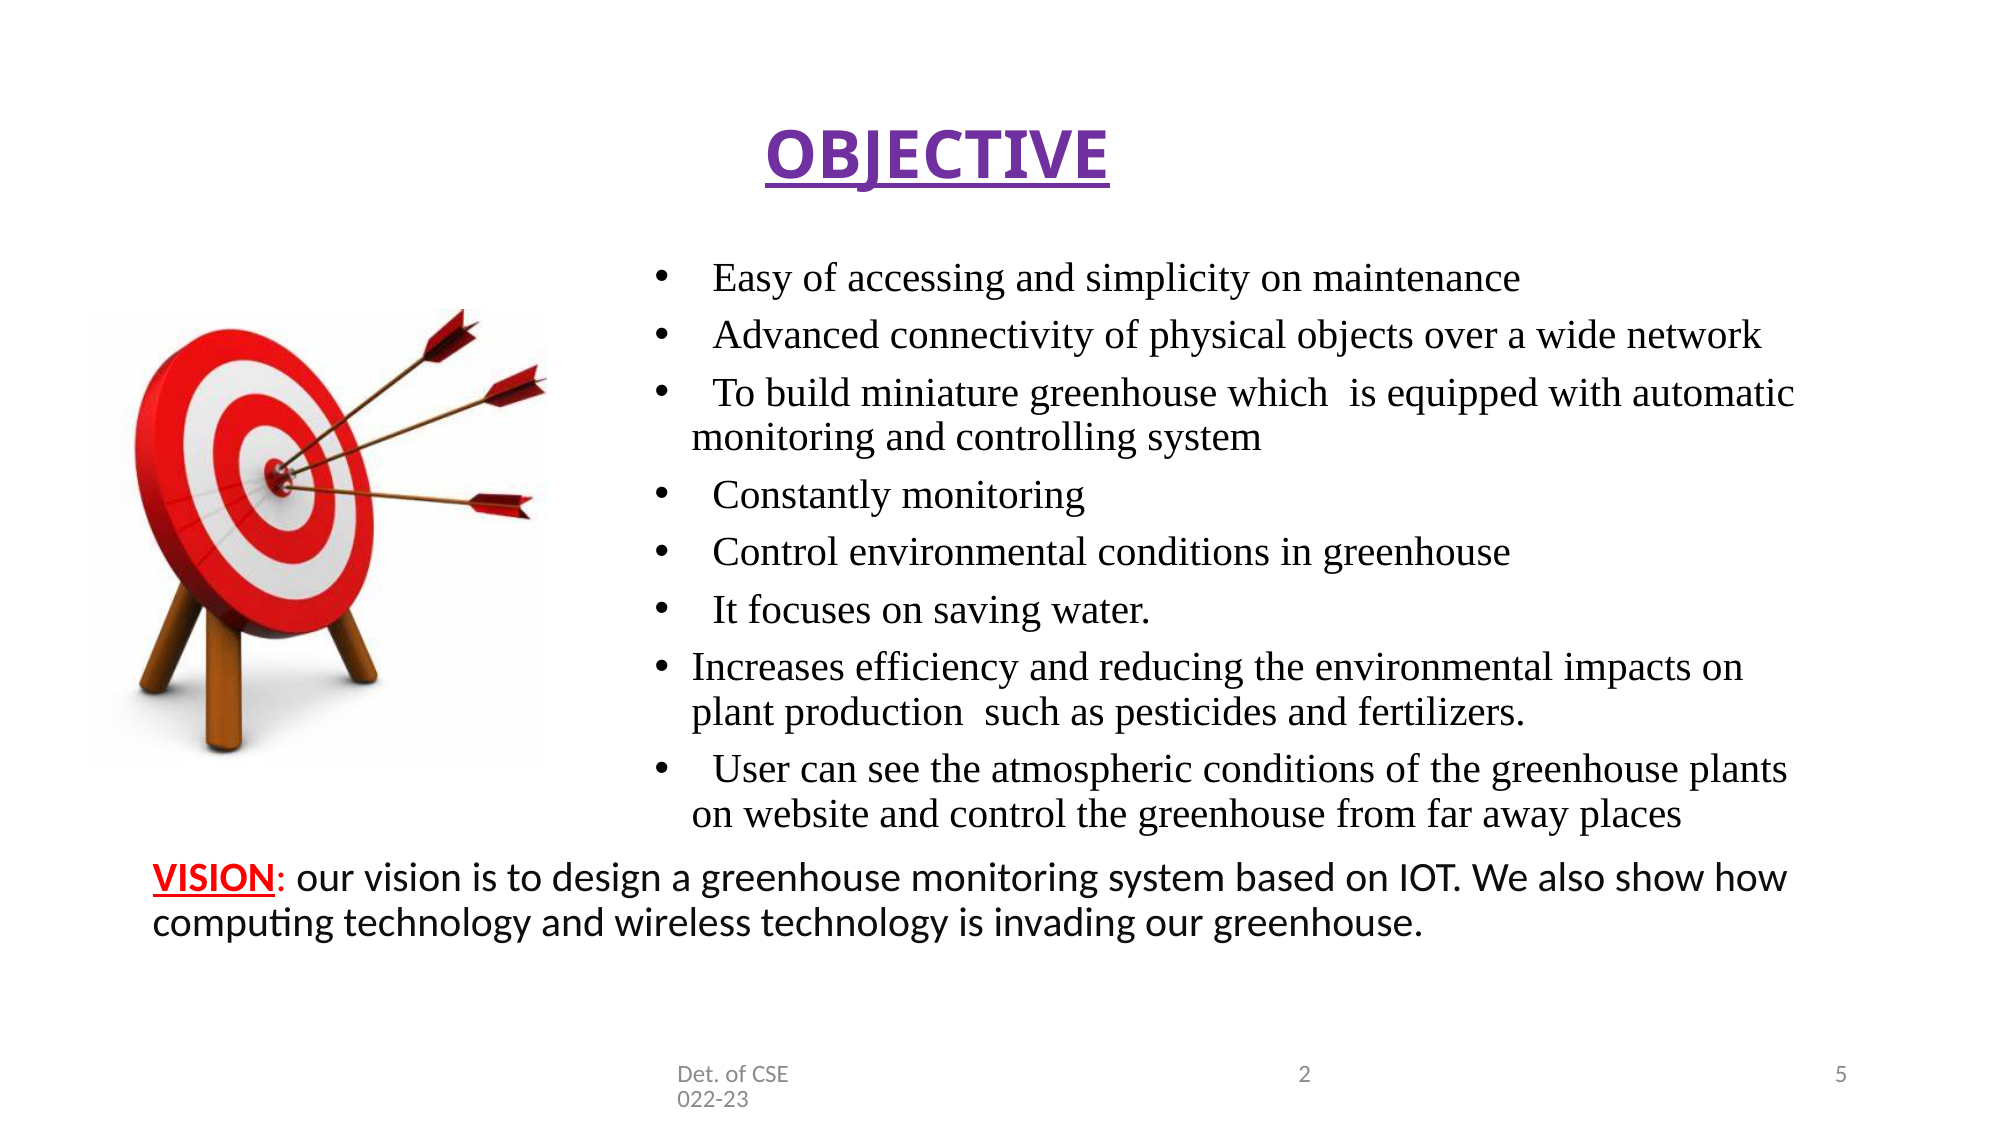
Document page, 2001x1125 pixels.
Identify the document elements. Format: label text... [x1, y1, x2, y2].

title OBJECTIVE [137, 75, 1738, 200]
list VISION: our vision is to design a greenhouse monitoring system based on IOT. We also show how computing technology and wireless technology is invading our greenhouse. [137, 847, 1809, 963]
list Easy of accessing and simplicity on maintenance Advanced connectivity of physical objects over a wide network To build miniature greenhouse which is equipped with automatic monitoring and controlling system Constantly monitoring Control environmental conditions in greenhouse It focuses on saving water. Increases efficiency and reducing the environmental impacts on plant production such as pesticides and fertilizers. User can see the atmospheric conditions of the greenhouse plants on website and control the greenhouse from far away places [639, 247, 1813, 848]
footer Det. of CSE 2022-23 [662, 1042, 1338, 1103]
picture [85, 309, 547, 764]
slide_number 5 [1412, 1042, 1863, 1103]
